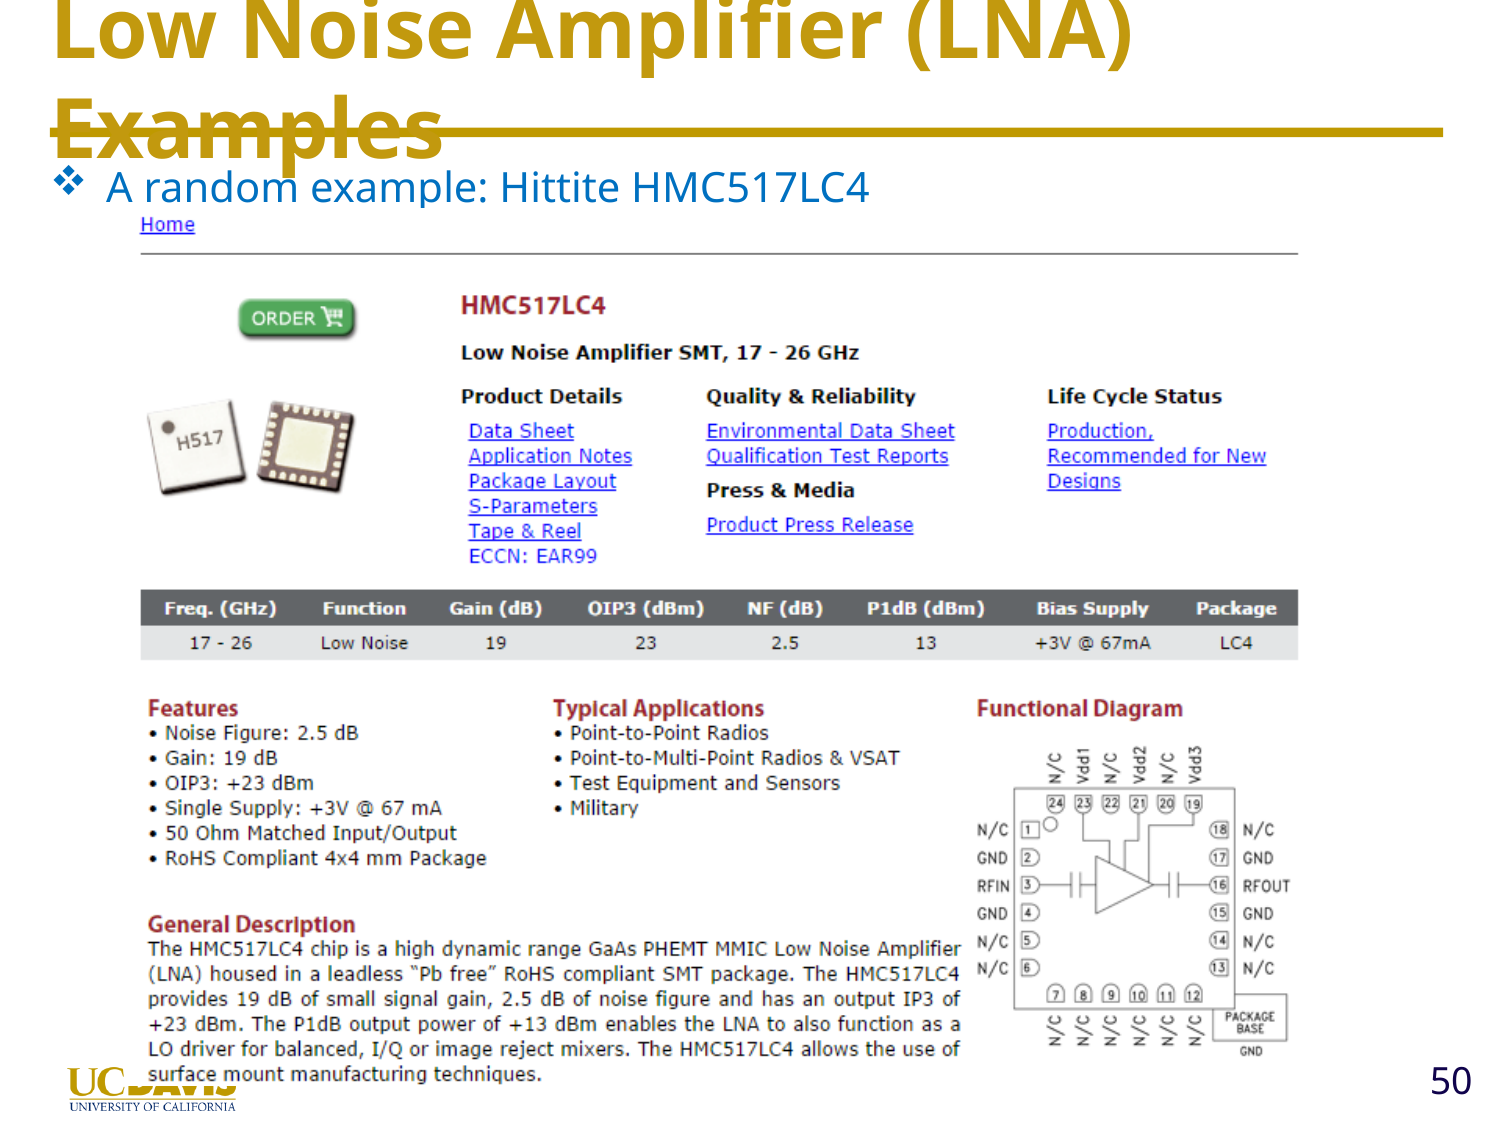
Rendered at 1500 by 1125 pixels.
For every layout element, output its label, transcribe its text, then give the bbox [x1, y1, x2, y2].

picture [67, 208, 1314, 1111]
list A random example: Hittite HMC517LC4 [49, 152, 1444, 865]
title Low Noise Amplifier (LNA) Examples [49, 0, 1444, 151]
